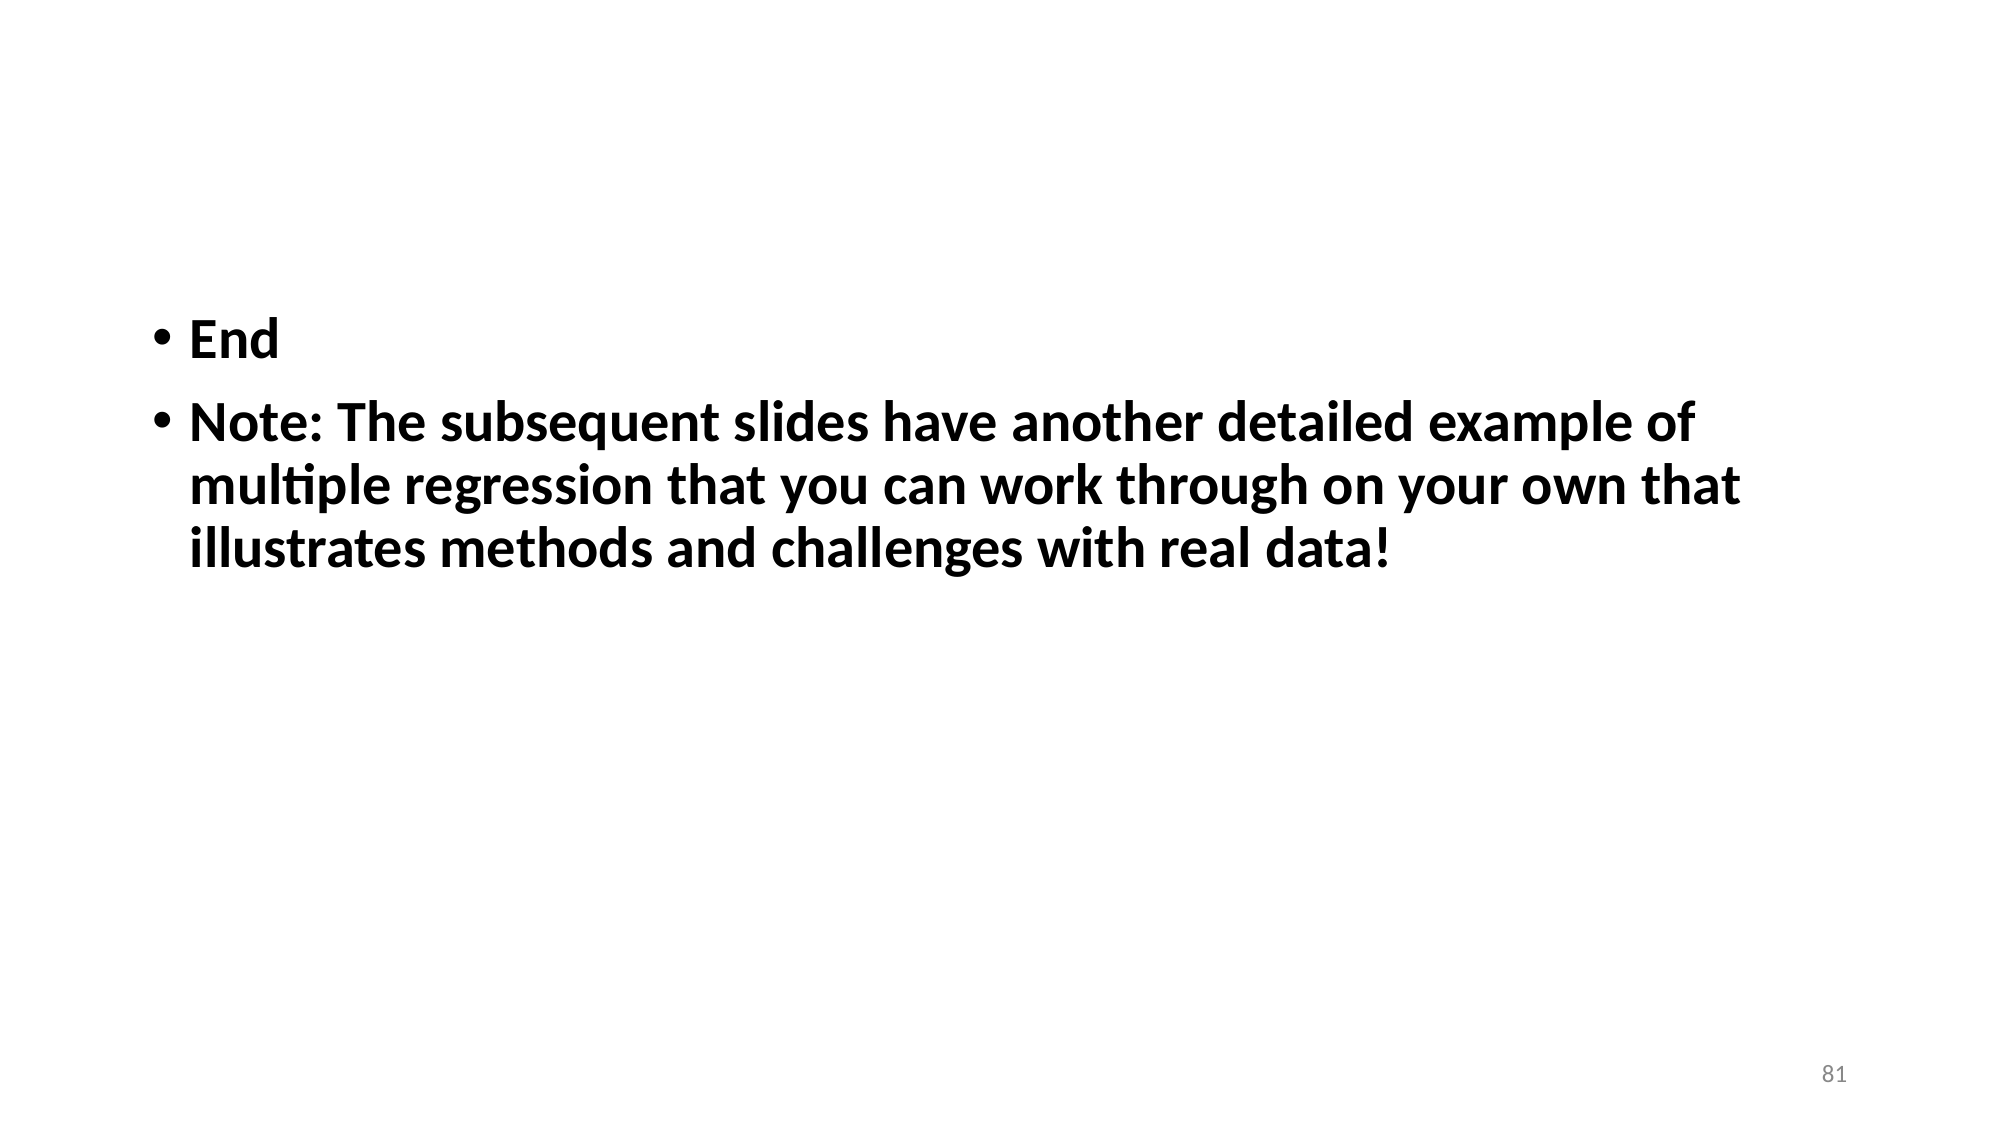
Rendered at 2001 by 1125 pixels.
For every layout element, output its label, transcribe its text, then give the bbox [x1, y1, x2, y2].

list End Note: The subsequent slides have another detailed example of multiple regression that you can work through on your own that illustrates methods and challenges with real data! [137, 300, 1863, 1015]
slide_number ‹#› [1412, 1042, 1863, 1103]
